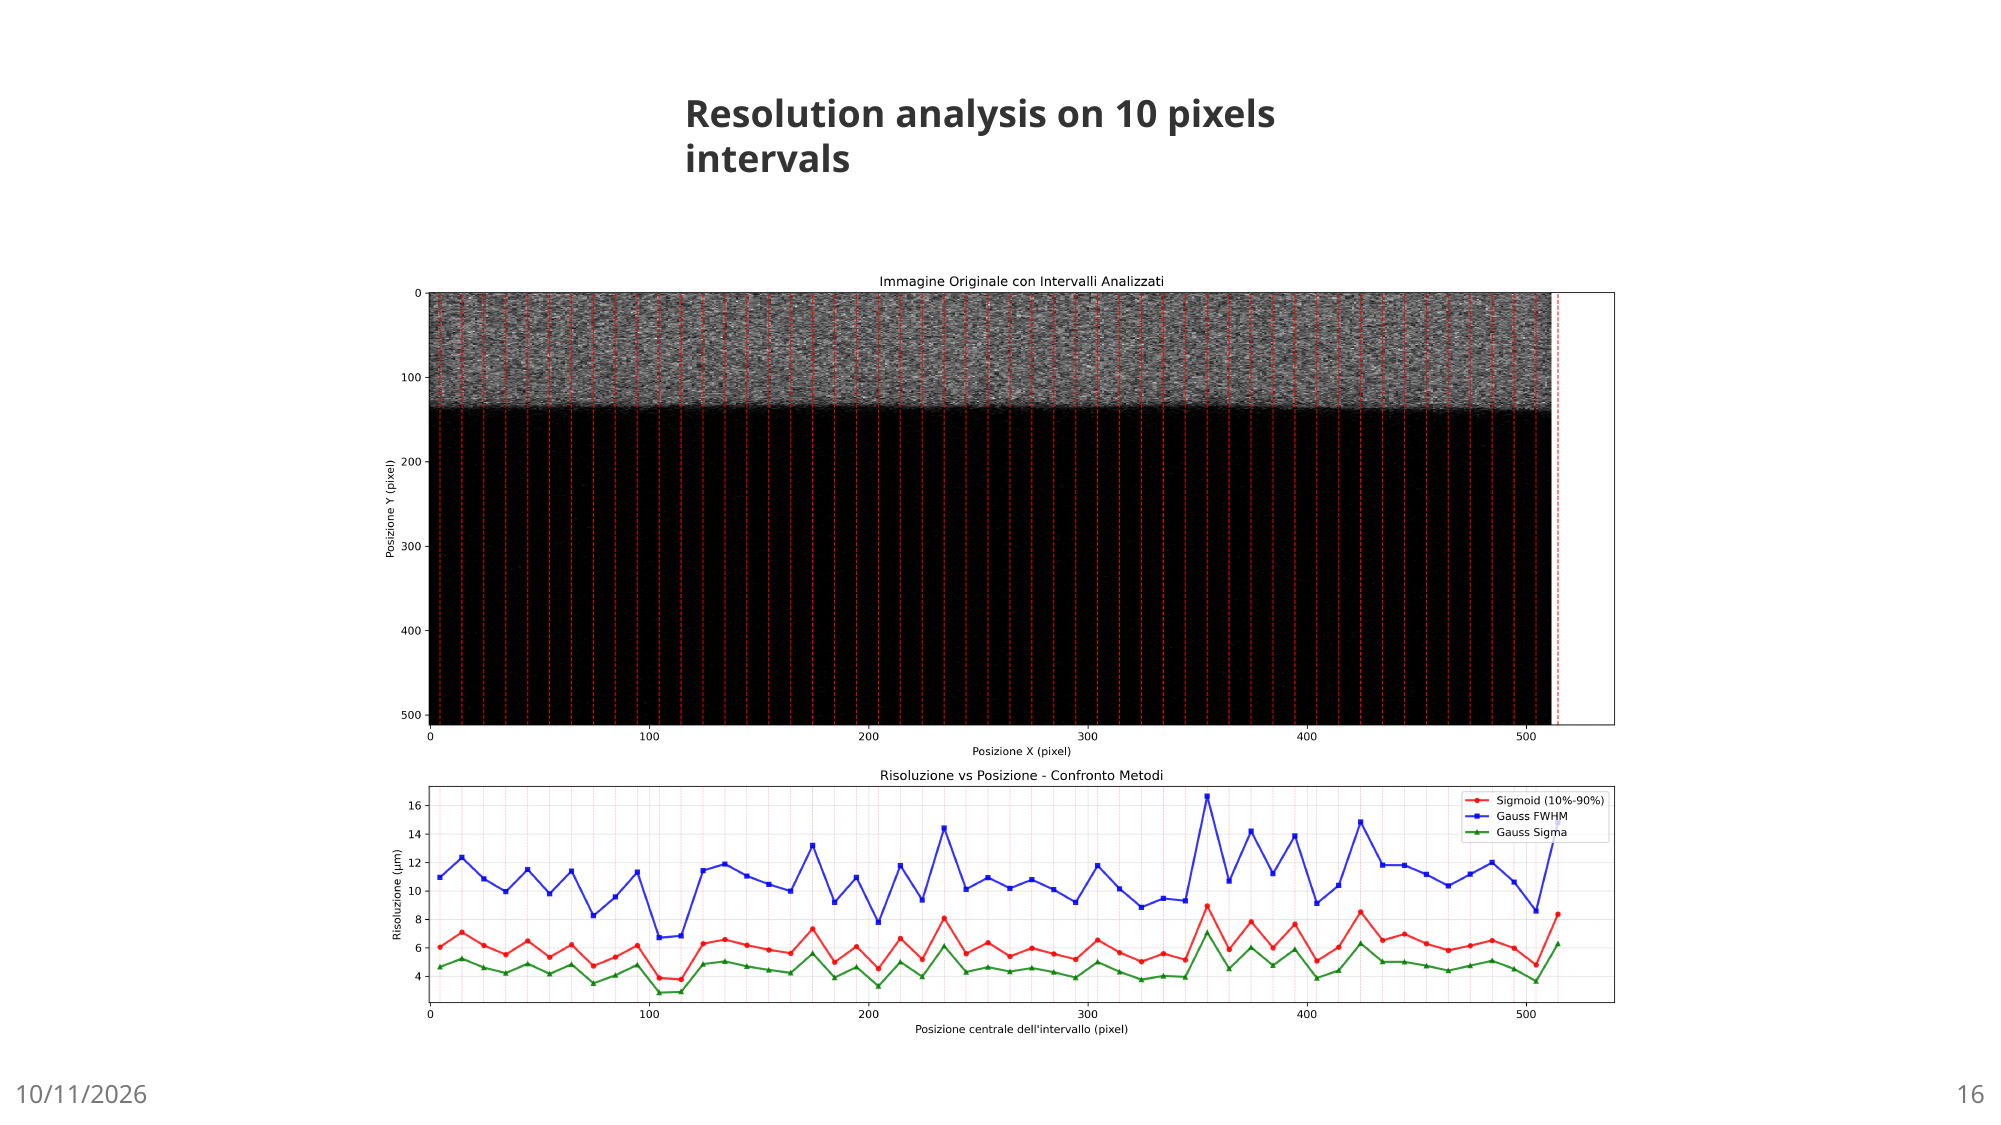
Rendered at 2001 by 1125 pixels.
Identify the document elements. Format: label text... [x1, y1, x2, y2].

picture [377, 268, 1623, 1044]
text_box Resolution analysis on 10 pixels intervals [670, 82, 1350, 187]
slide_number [0, 1065, 450, 1125]
slide_number 16 [1550, 1065, 2000, 1125]
